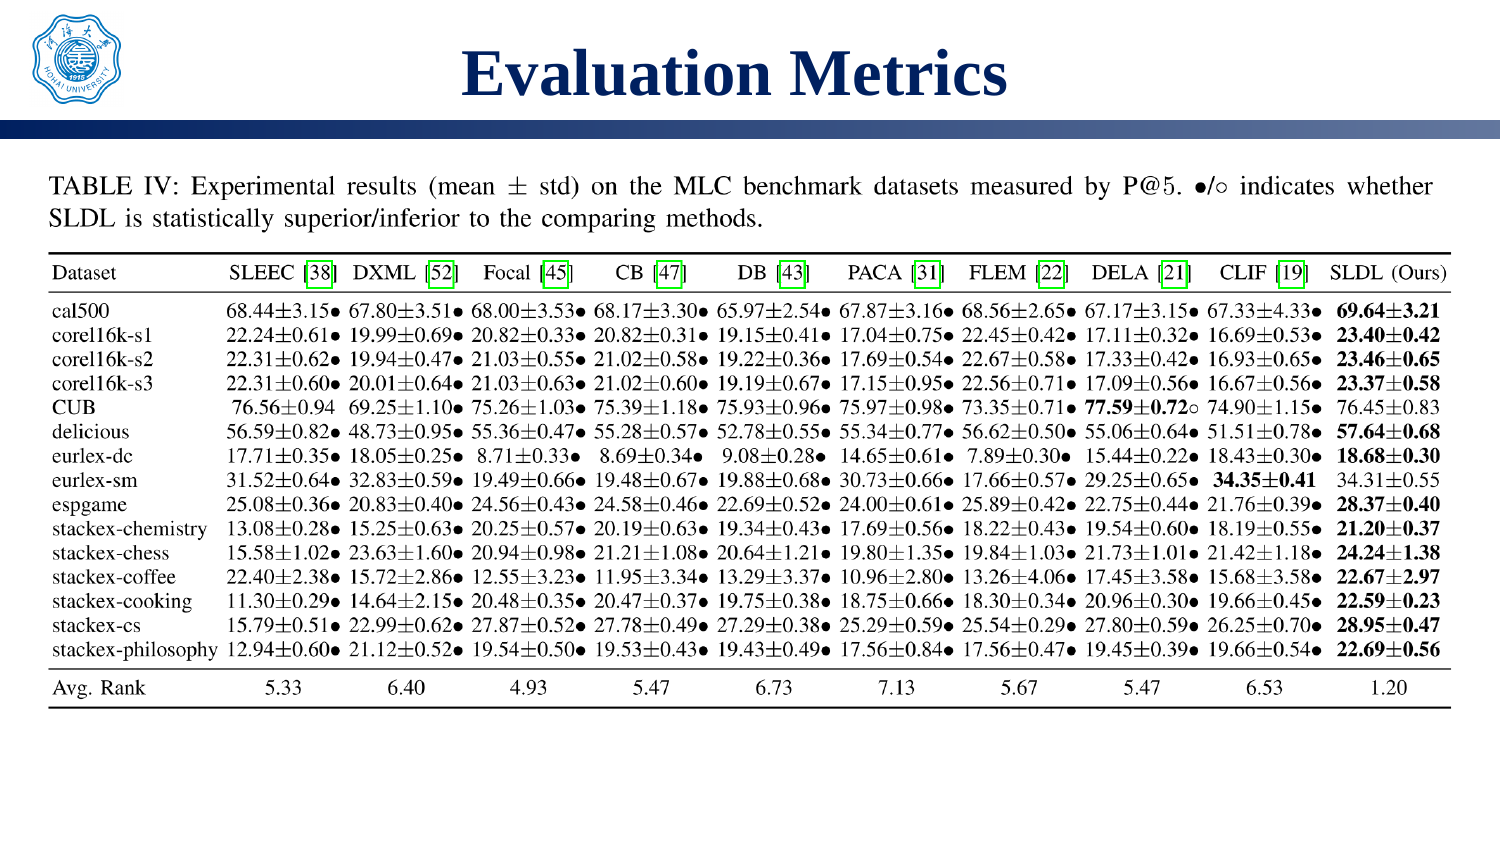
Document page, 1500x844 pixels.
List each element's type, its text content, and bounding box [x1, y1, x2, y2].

title Evaluation Metrics [0, 1, 1471, 117]
picture [41, 161, 1474, 730]
